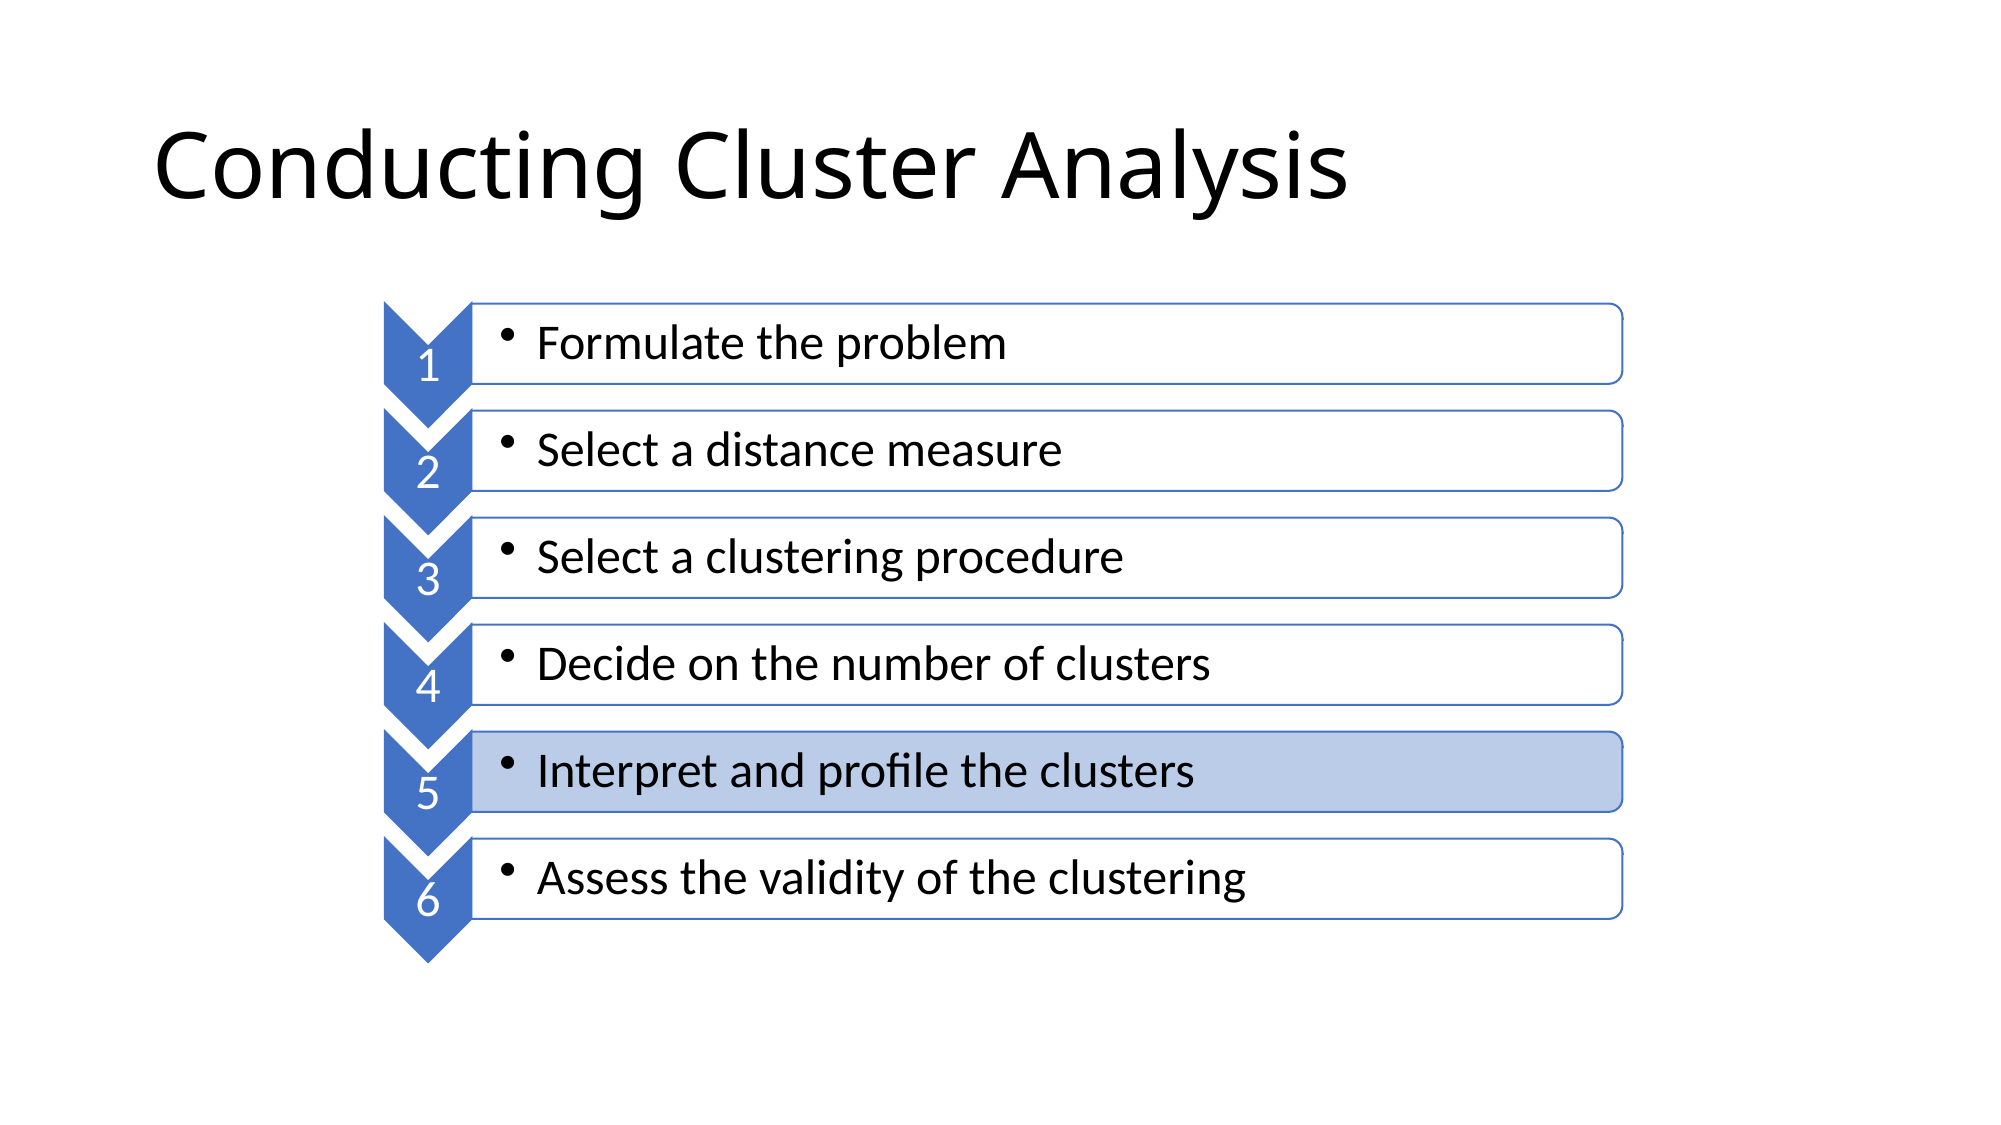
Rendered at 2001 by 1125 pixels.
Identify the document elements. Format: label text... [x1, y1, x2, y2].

title Conducting Cluster Analysis [137, 59, 1863, 278]
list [384, 302, 1623, 963]
